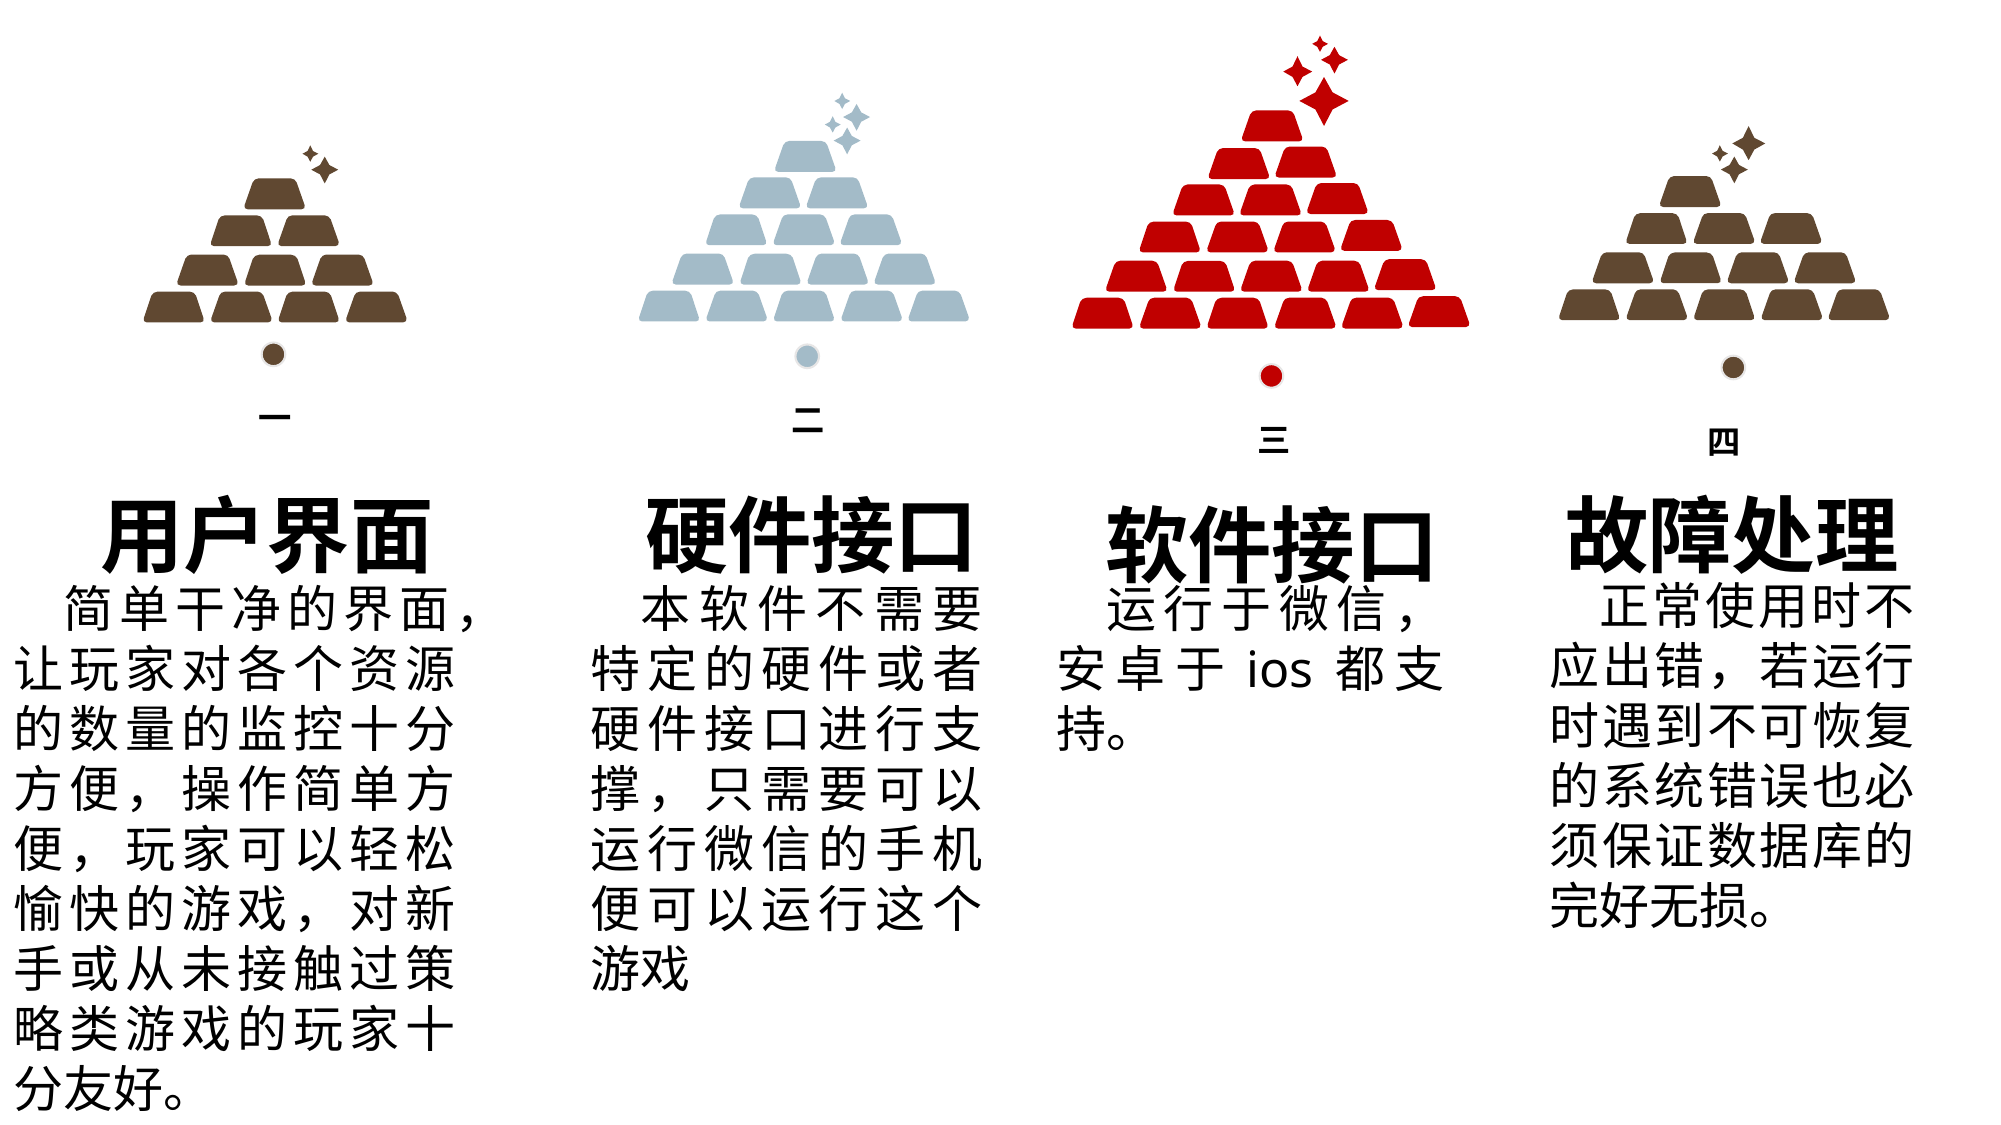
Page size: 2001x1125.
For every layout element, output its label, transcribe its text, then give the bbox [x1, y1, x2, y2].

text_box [1558, 126, 1890, 470]
text_box 硬件接口 [555, 403, 994, 591]
text_box 软件接口 [1015, 412, 1454, 601]
text_box 正常使用时不应出错，若运行时遇到不可恢复的系统错误也必须保证数据库的完好无损。 [1534, 566, 1930, 942]
text_box 简单干净的界面，让玩家对各个资源的数量的监控十分方便，操作简单方便，玩家可以轻松愉快的游戏，对新手或从未接触过策略类游戏的玩家十分友好。 [0, 569, 471, 1125]
text_box 本软件不需要特定的硬件或者硬件接口进行支撑，只需要可以运行微信的手机便可以运行这个游戏 [575, 569, 998, 1005]
text_box 故障处理 [1475, 403, 1914, 591]
text_box 运行于微信，安卓于ios都支持。 [1041, 569, 1460, 765]
text_box 用户界面 [10, 403, 449, 569]
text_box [142, 145, 407, 446]
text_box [1071, 35, 1470, 468]
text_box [638, 92, 970, 448]
